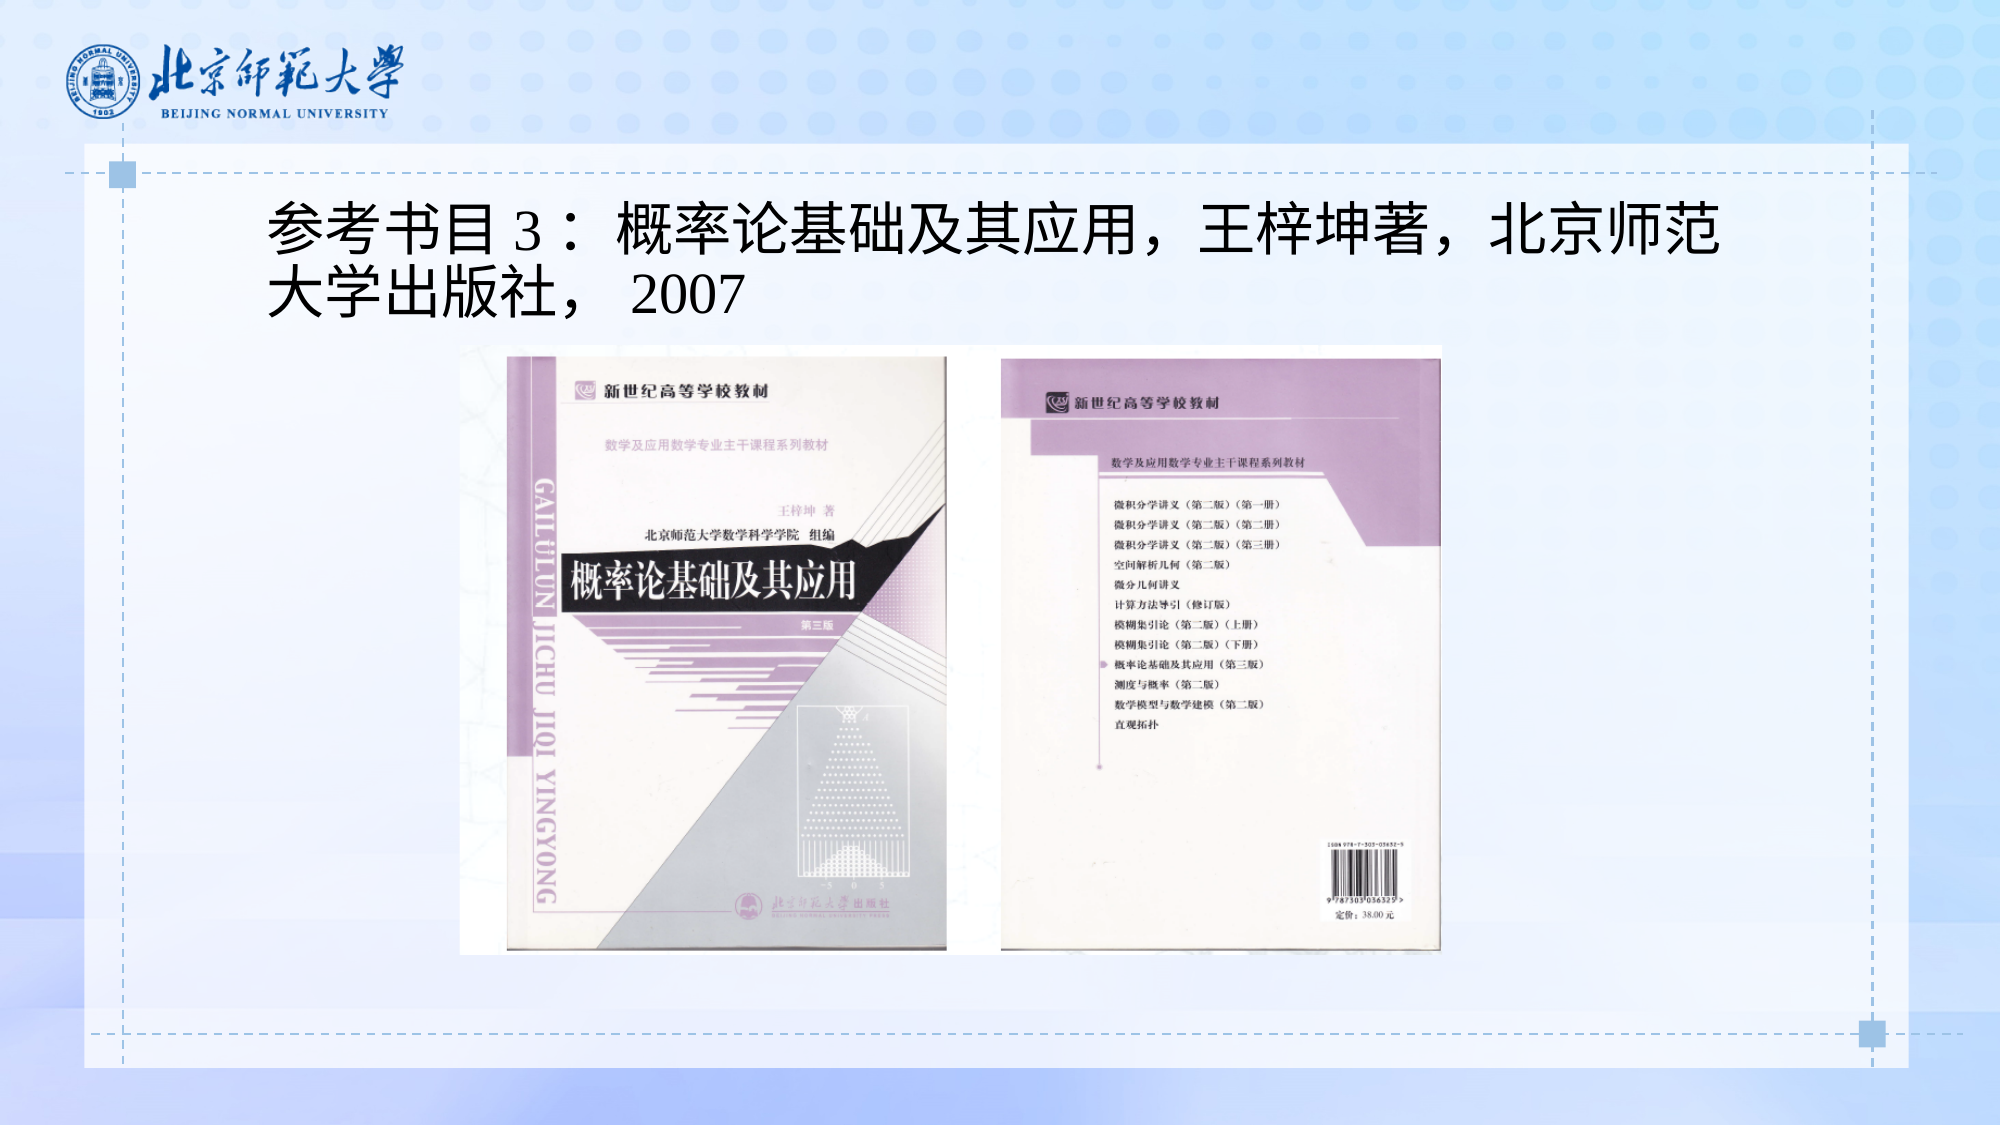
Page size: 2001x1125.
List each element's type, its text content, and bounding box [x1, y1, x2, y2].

slide_number [1550, 1042, 2000, 1103]
text_box 参考书目3：概率论基础及其应用，王梓坤著，北京师范大学出版社，2007 [251, 192, 1757, 327]
picture [0, 0, 2000, 1125]
picture [459, 345, 1443, 955]
